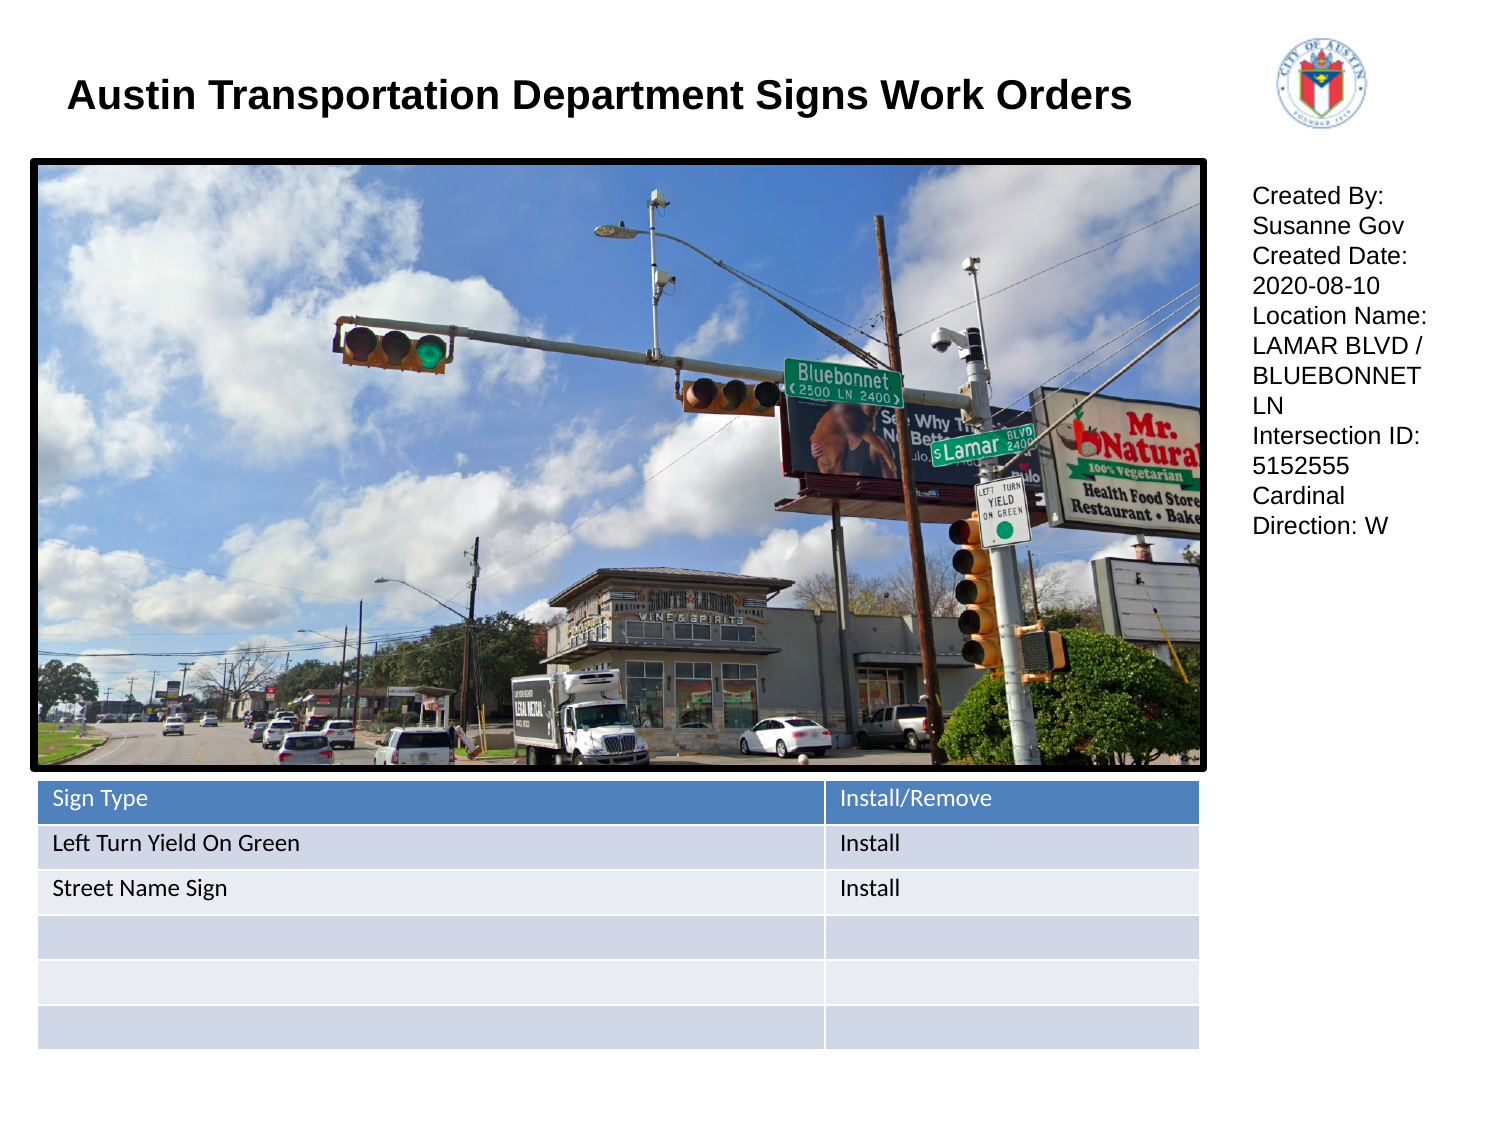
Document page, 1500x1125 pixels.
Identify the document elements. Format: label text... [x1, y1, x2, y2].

table_cell [38, 1006, 824, 1049]
table_header Sign Type [38, 781, 824, 824]
picture [1274, 37, 1369, 132]
table_cell Install [826, 871, 1199, 914]
table_cell Street Name Sign [38, 871, 824, 914]
picture [37, 164, 1201, 766]
table_cell [826, 916, 1199, 959]
table_cell [38, 916, 824, 959]
text_box Austin Transportation Department Signs Work Orders [51, 60, 1149, 125]
table_cell Install [826, 826, 1199, 869]
table_header Install/Remove [826, 781, 1199, 824]
table_cell Left Turn Yield On Green [38, 826, 824, 869]
text_box Created By: Susanne Gov Created Date: 2020-08-10 Location Name: LAMAR BLVD / BLUEBONNET LN Intersection ID: 5152555 Cardinal Direction: W [1237, 172, 1463, 547]
table_cell [826, 961, 1199, 1004]
table_cell [38, 961, 824, 1004]
table_cell [826, 1006, 1199, 1049]
